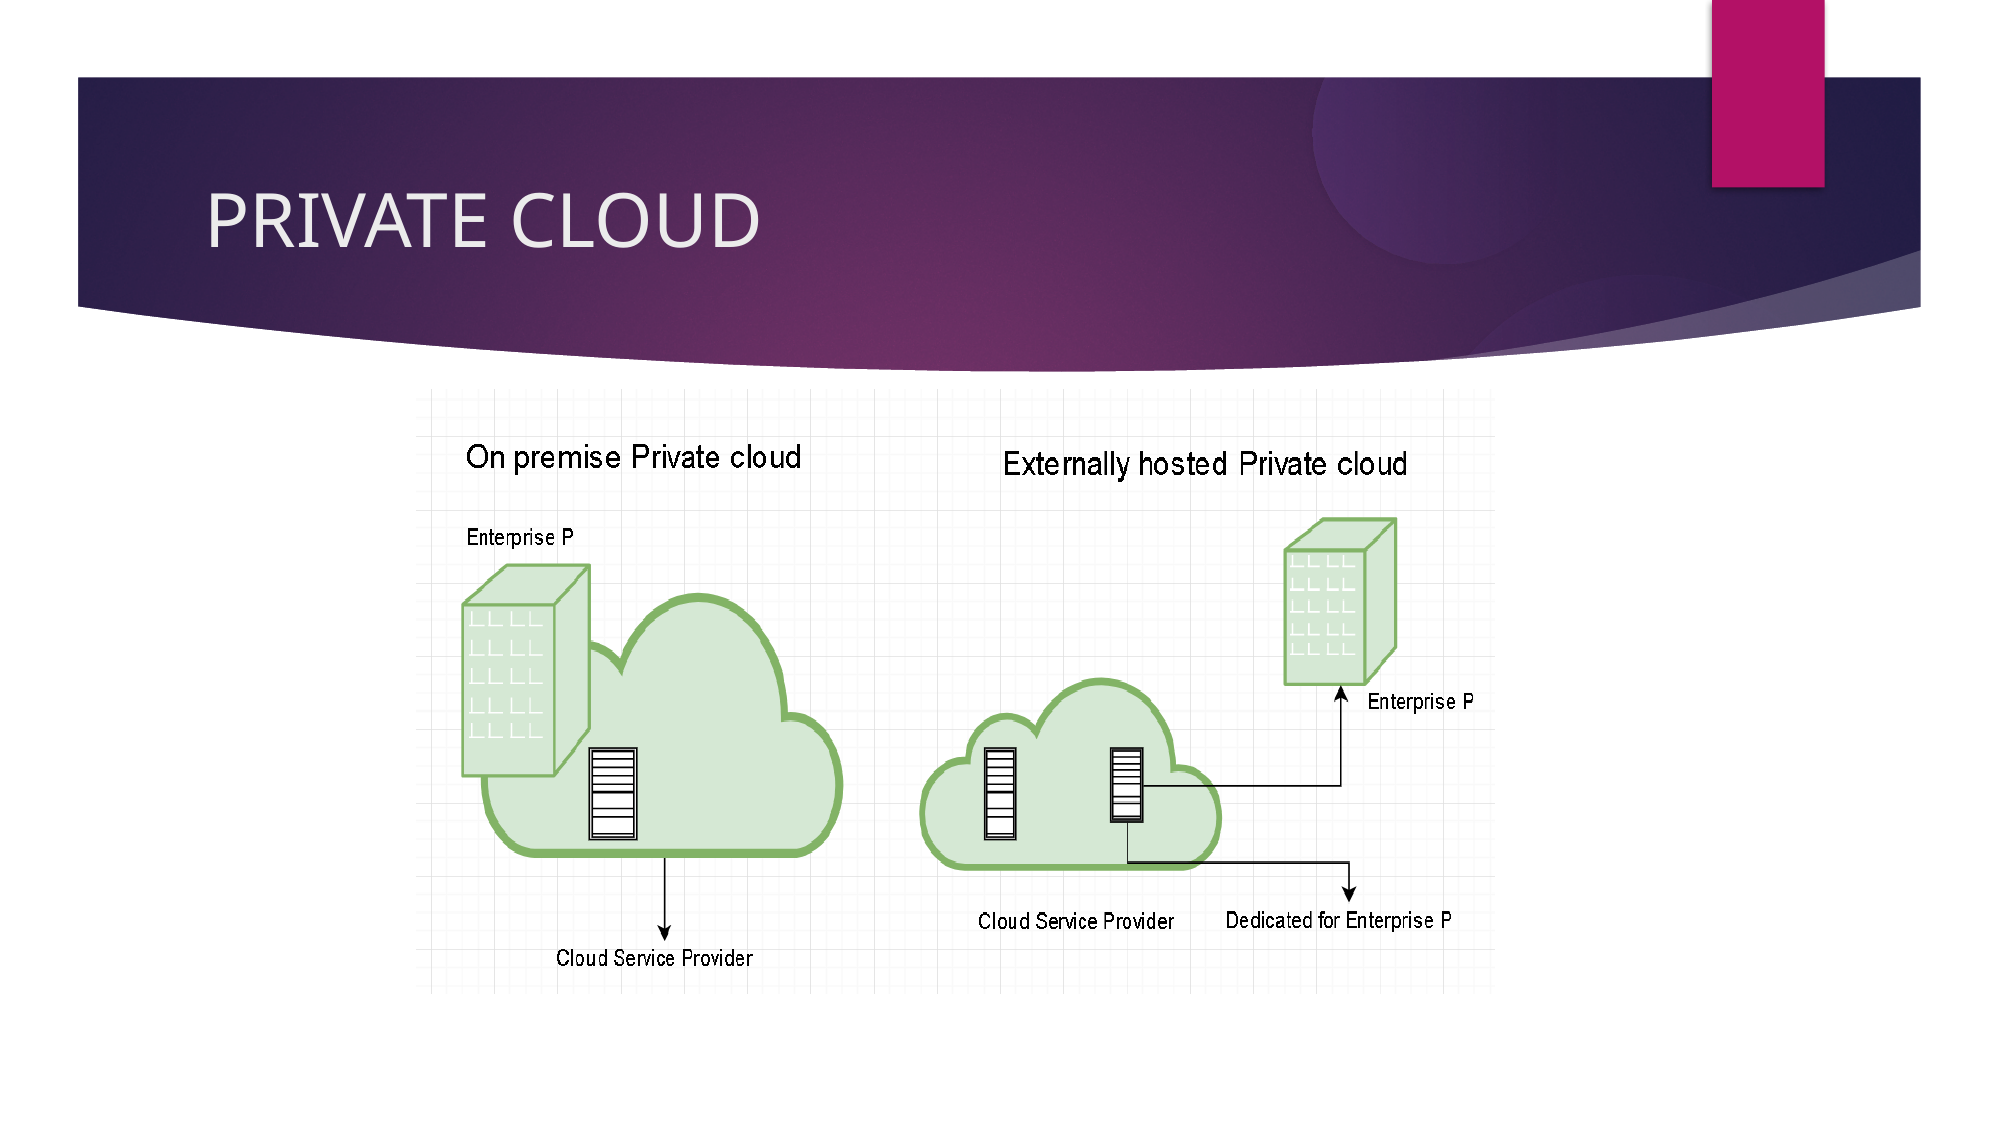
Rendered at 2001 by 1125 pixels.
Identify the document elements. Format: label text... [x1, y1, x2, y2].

text_box [1466, 353, 1479, 358]
text_box [1513, 300, 1785, 354]
picture [416, 389, 1496, 994]
picture [79, 78, 1920, 371]
text_box PRIVATE CLOUD [189, 159, 1627, 276]
